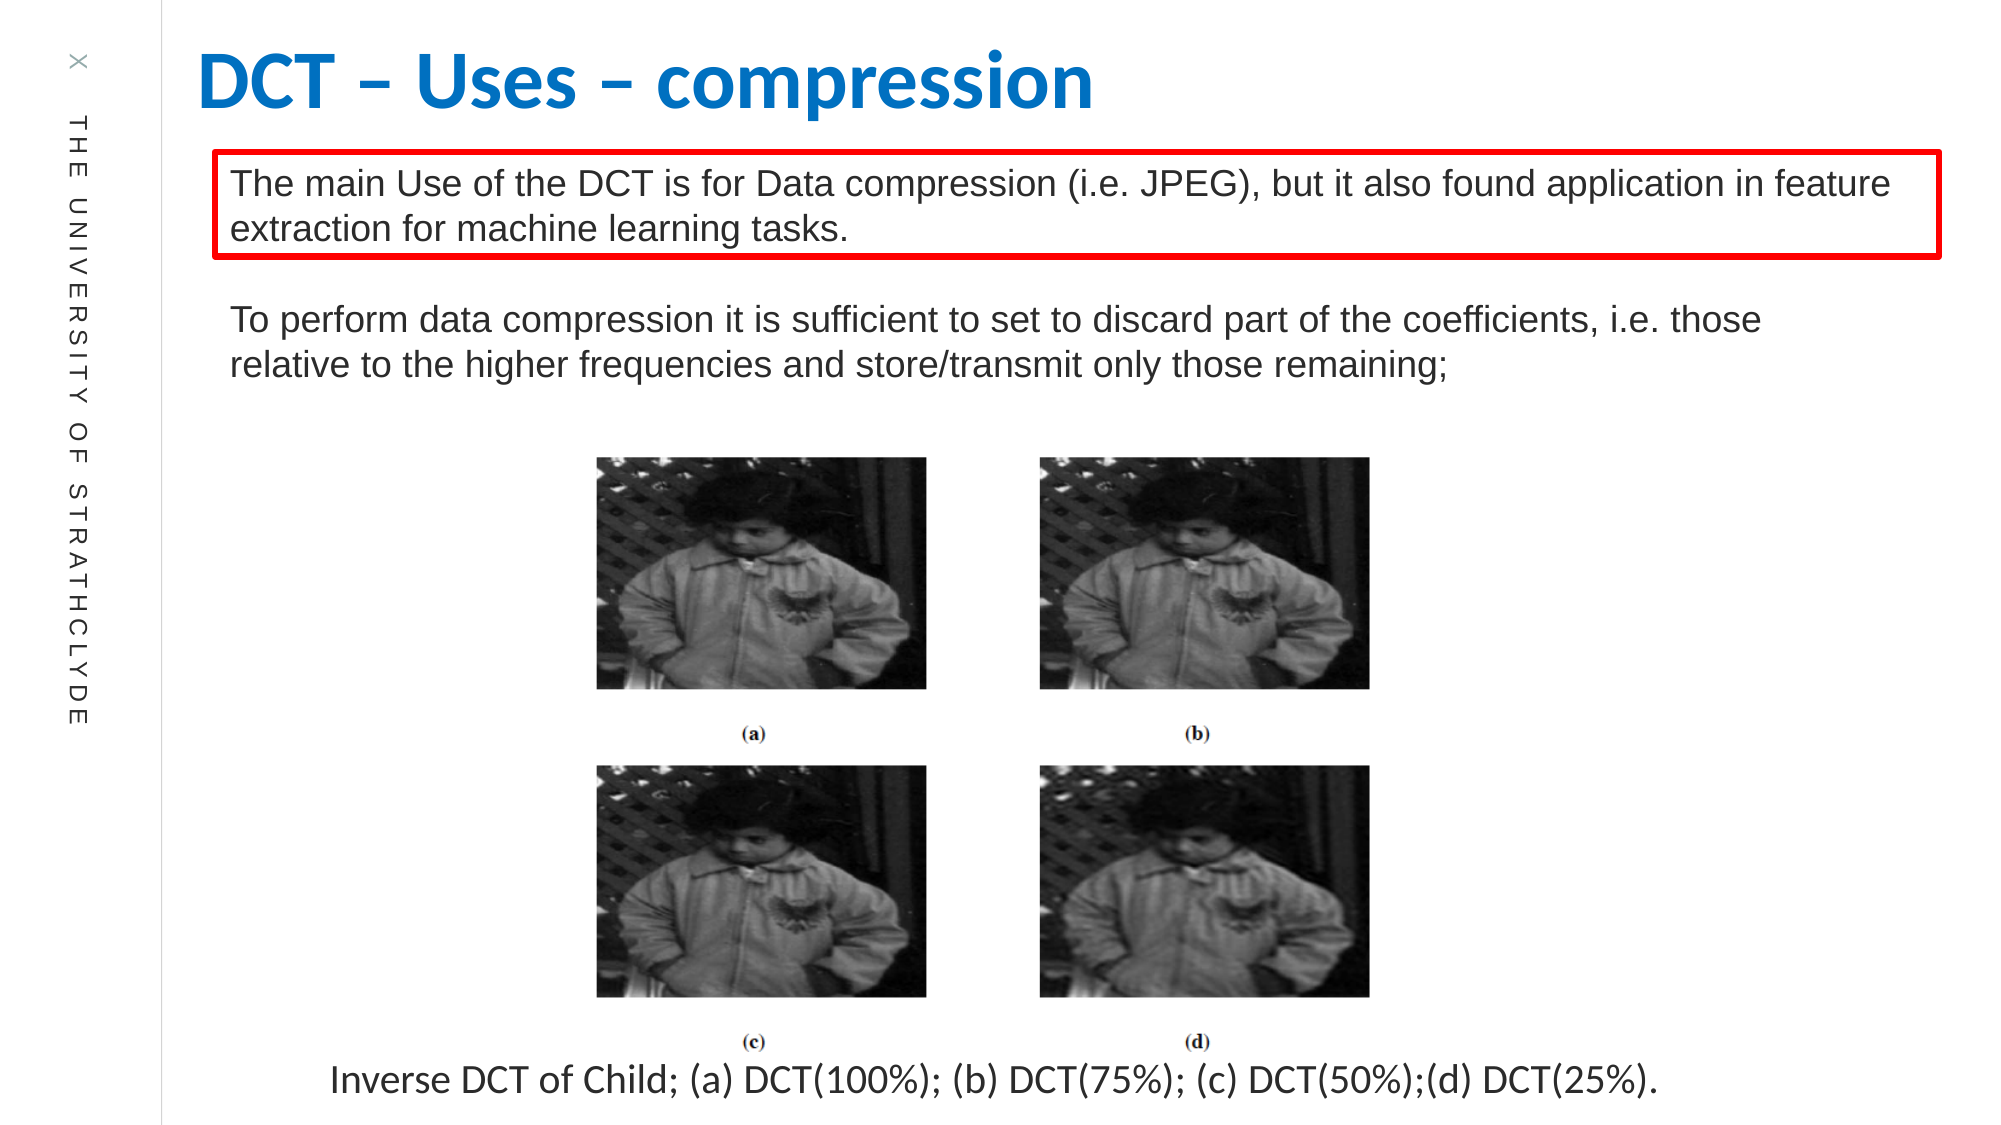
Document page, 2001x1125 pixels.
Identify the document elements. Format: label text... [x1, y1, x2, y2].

picture [563, 432, 1395, 1059]
text_box To perform data compression it is sufficient to set to discard part of the coefficients, i.e. those relative to the higher frequencies and store/transmit only those remaining; [215, 287, 1878, 393]
text_box The main Use of the DCT is for Data compression (i.e. JPEG), but it also found application in feature extraction for machine learning tasks. [215, 151, 1939, 257]
text_box Inverse DCT of Child; (a) DCT(100%); (b) DCT(75%); (c) DCT(50%);(d) DCT(25%). [314, 1043, 1939, 1125]
text_box DCT – Uses – compression [183, 0, 1589, 151]
